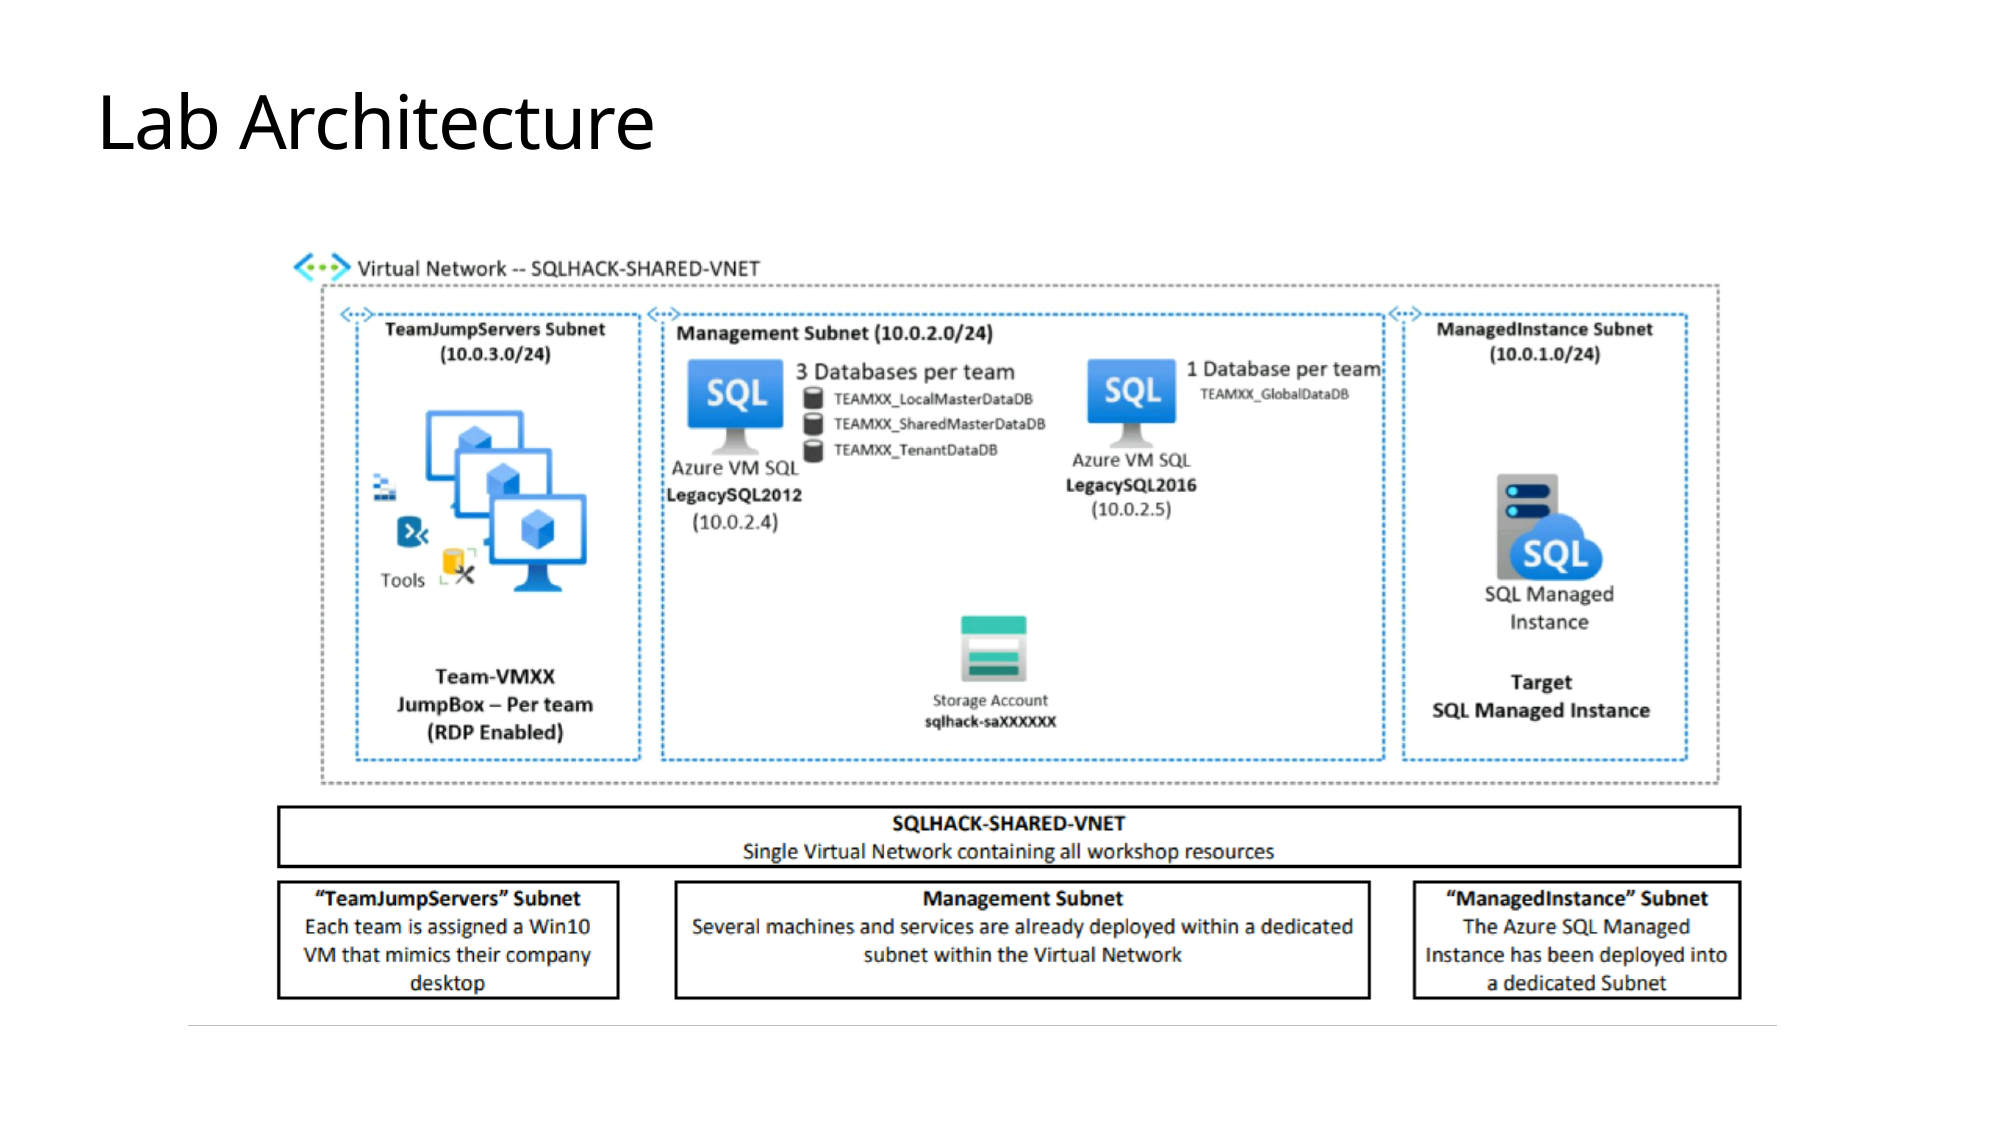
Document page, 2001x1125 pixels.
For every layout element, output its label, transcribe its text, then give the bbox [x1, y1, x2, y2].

title Lab Architecture [96, 75, 1904, 166]
picture [124, 233, 1777, 1026]
